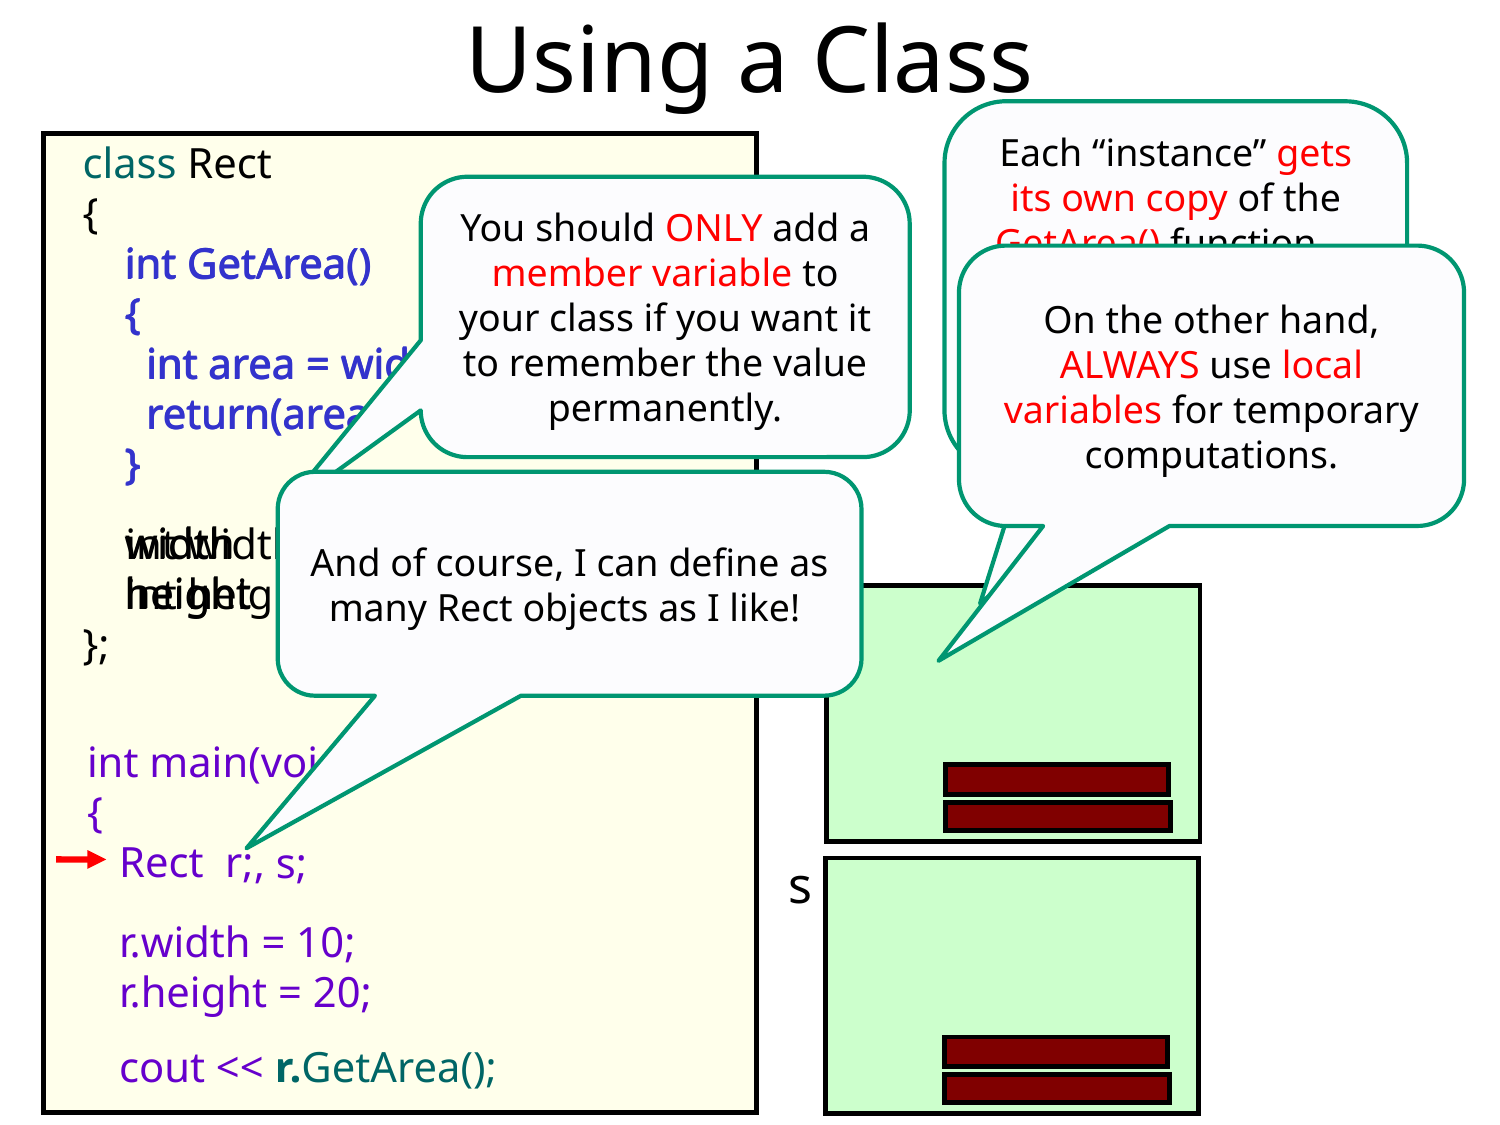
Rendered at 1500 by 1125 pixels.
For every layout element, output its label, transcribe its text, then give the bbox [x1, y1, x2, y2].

title Using a Class [112, 0, 1388, 150]
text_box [236, 829, 331, 896]
text_box On the other hand, ALWAYS use local variables for temporary computations. [956, 243, 1467, 572]
text_box And of course, I can define as many Rect objects as I like! [275, 469, 864, 727]
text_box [763, 573, 1201, 842]
text_box int GetArea() { int area = width * height; return(area); } width height [66, 130, 799, 625]
text_box You should ONLY add a member variable to your class if you want it to remember the value permanently. [312, 174, 912, 469]
text_box [43, 133, 757, 1113]
text_box Each “instance” gets its own copy of the GetArea() function… and its own width and height member variables. [987, 528, 1037, 572]
text_box Each “instance” gets its own copy of the GetArea() function… and its own width and height member variables. [942, 99, 1410, 450]
text_box class Rect { int GetArea() { int area = width * height; return(area); } int width; int height; }; [67, 625, 278, 675]
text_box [762, 845, 1200, 1114]
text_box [64, 728, 521, 1100]
